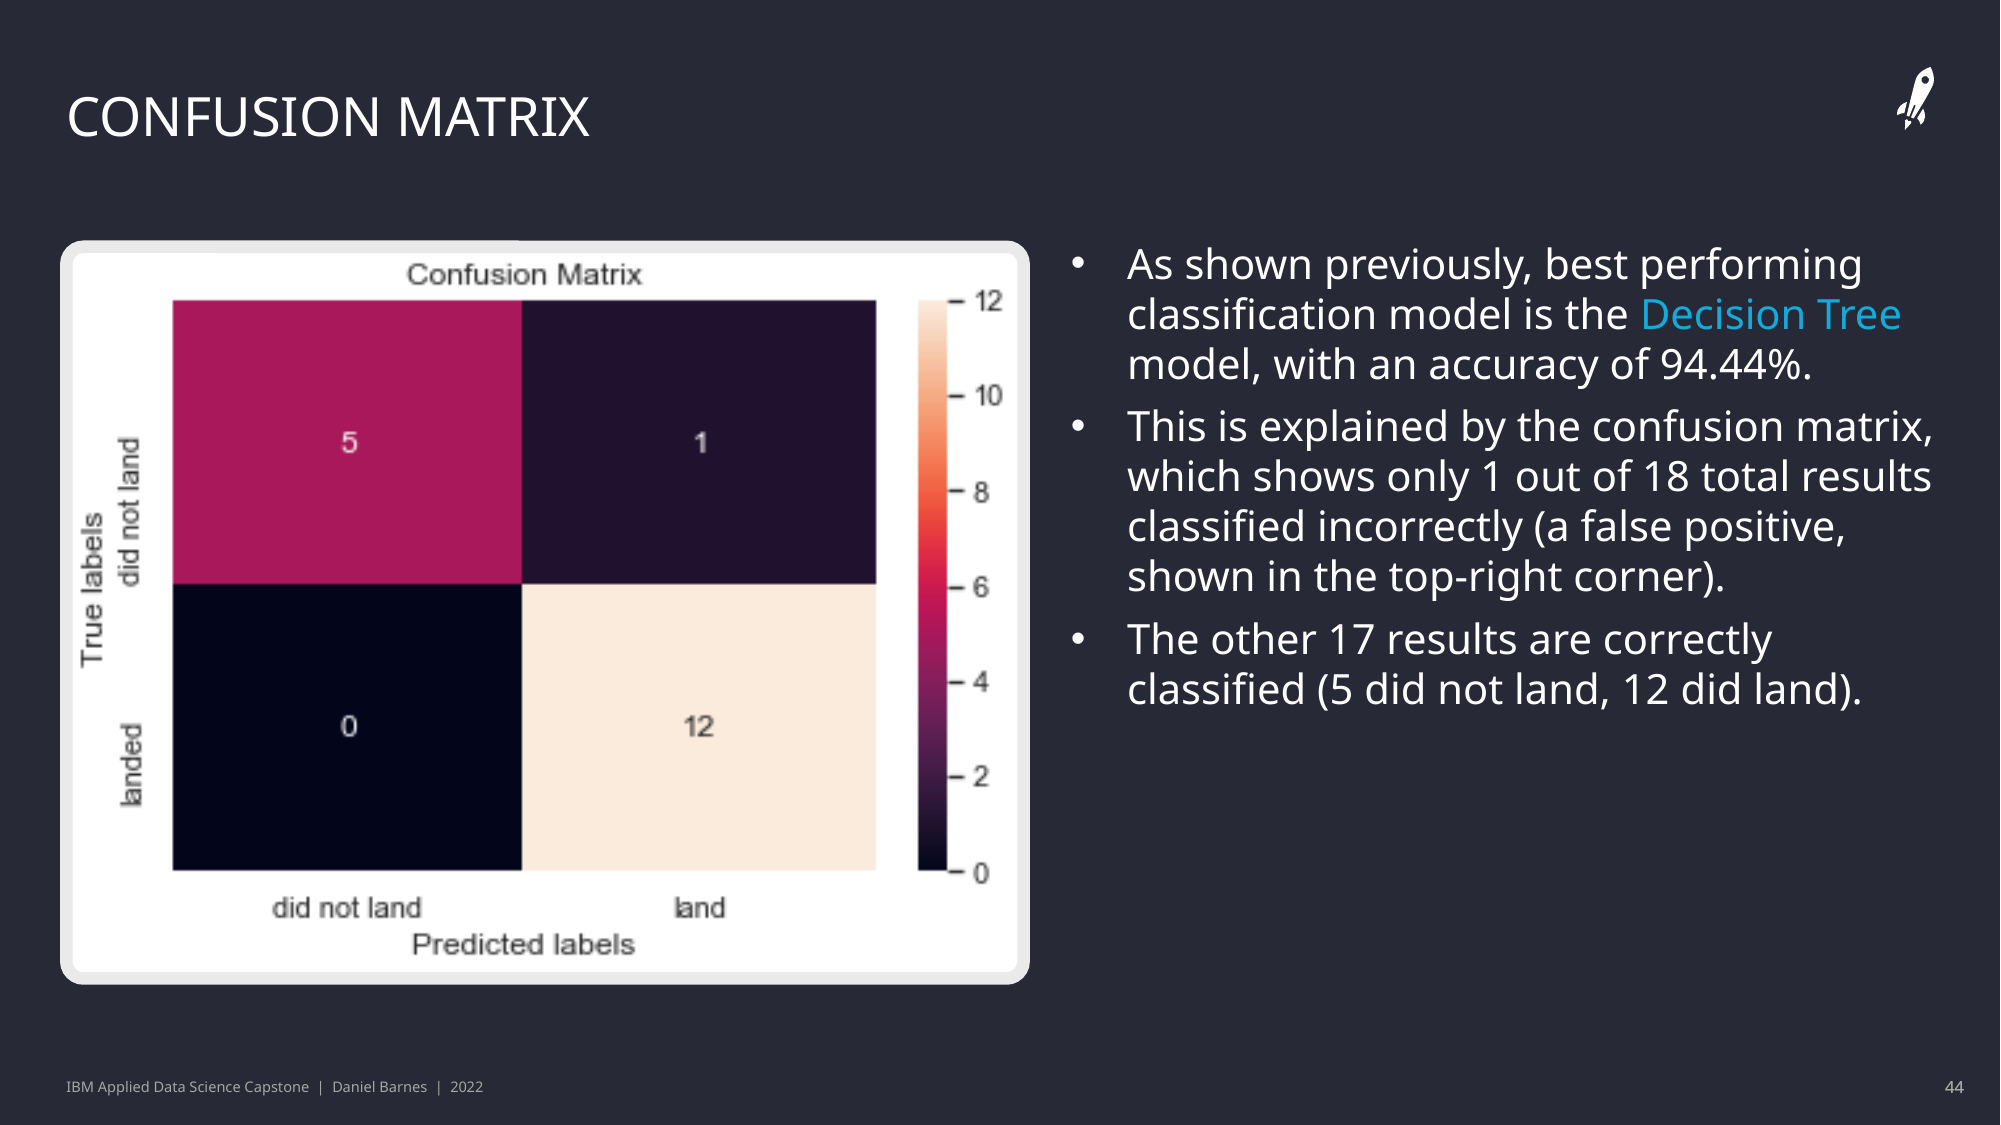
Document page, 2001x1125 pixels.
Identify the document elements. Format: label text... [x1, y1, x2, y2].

picture [66, 246, 1024, 979]
title Confusion Matrix [66, 30, 1863, 149]
list As shown previously, best performing classification model is the Decision Tree model, with an accuracy of 94.44%. This is explained by the confusion matrix, which shows only 1 out of 18 total results classified incorrectly (a false positive, shown in the top-right corner). The other 17 results are correctly classified (5 did not land, 12 did land). [1070, 237, 1938, 1050]
